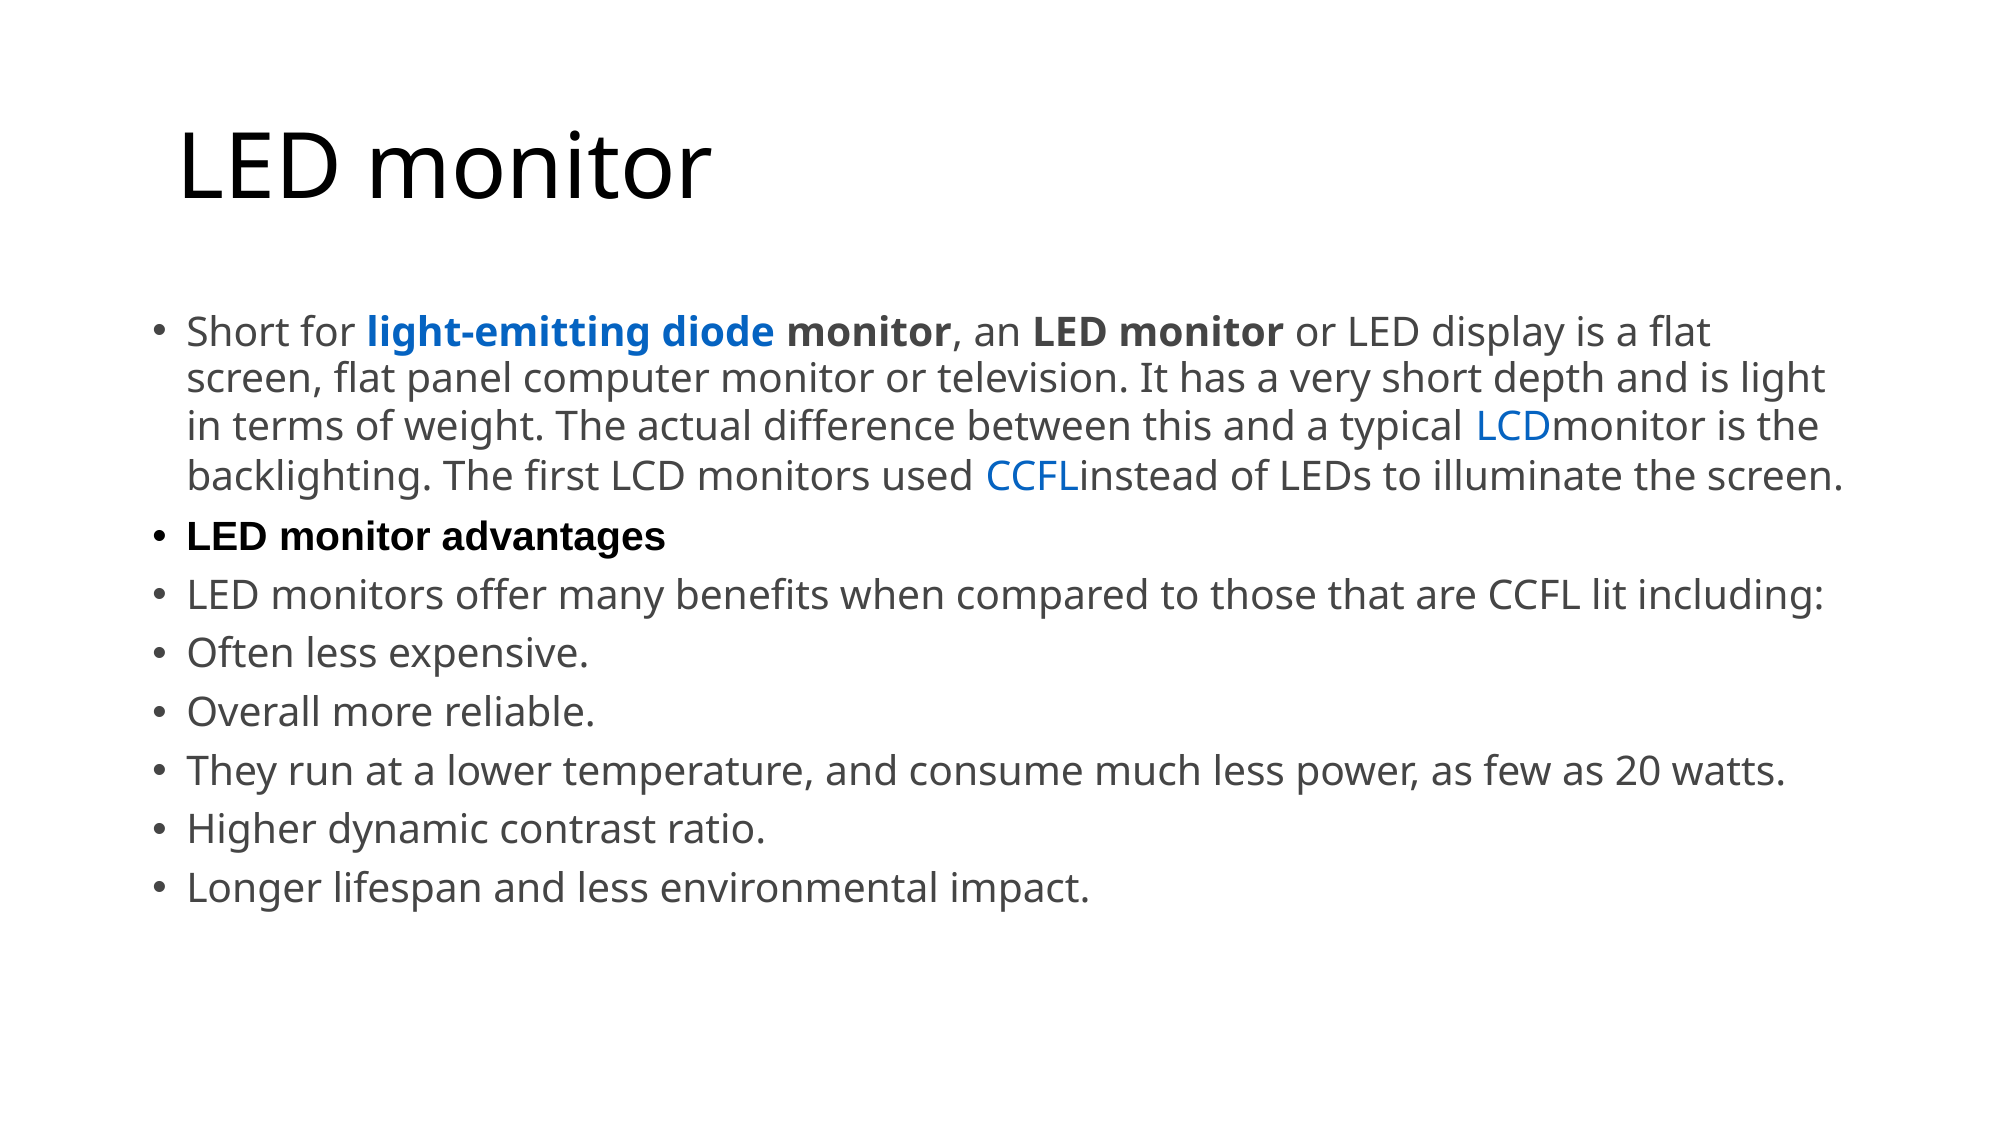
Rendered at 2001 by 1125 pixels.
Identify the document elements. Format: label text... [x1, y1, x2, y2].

list Short for light-emitting diode monitor, an LED monitor or LED display is a flat screen, flat panel computer monitor or television. It has a very short depth and is light in terms of weight. The actual difference between this and a typical LCDmonitor is the backlighting. The first LCD monitors used CCFLinstead of LEDs to illuminate the screen. LED monitor advantages LED monitors offer many benefits when compared to those that are CCFL lit including: Often less expensive. Overall more reliable. They run at a lower temperature, and consume much less power, as few as 20 watts. Higher dynamic contrast ratio. Longer lifespan and less environmental impact. [137, 299, 1863, 1014]
title LED monitor [137, 59, 1863, 278]
